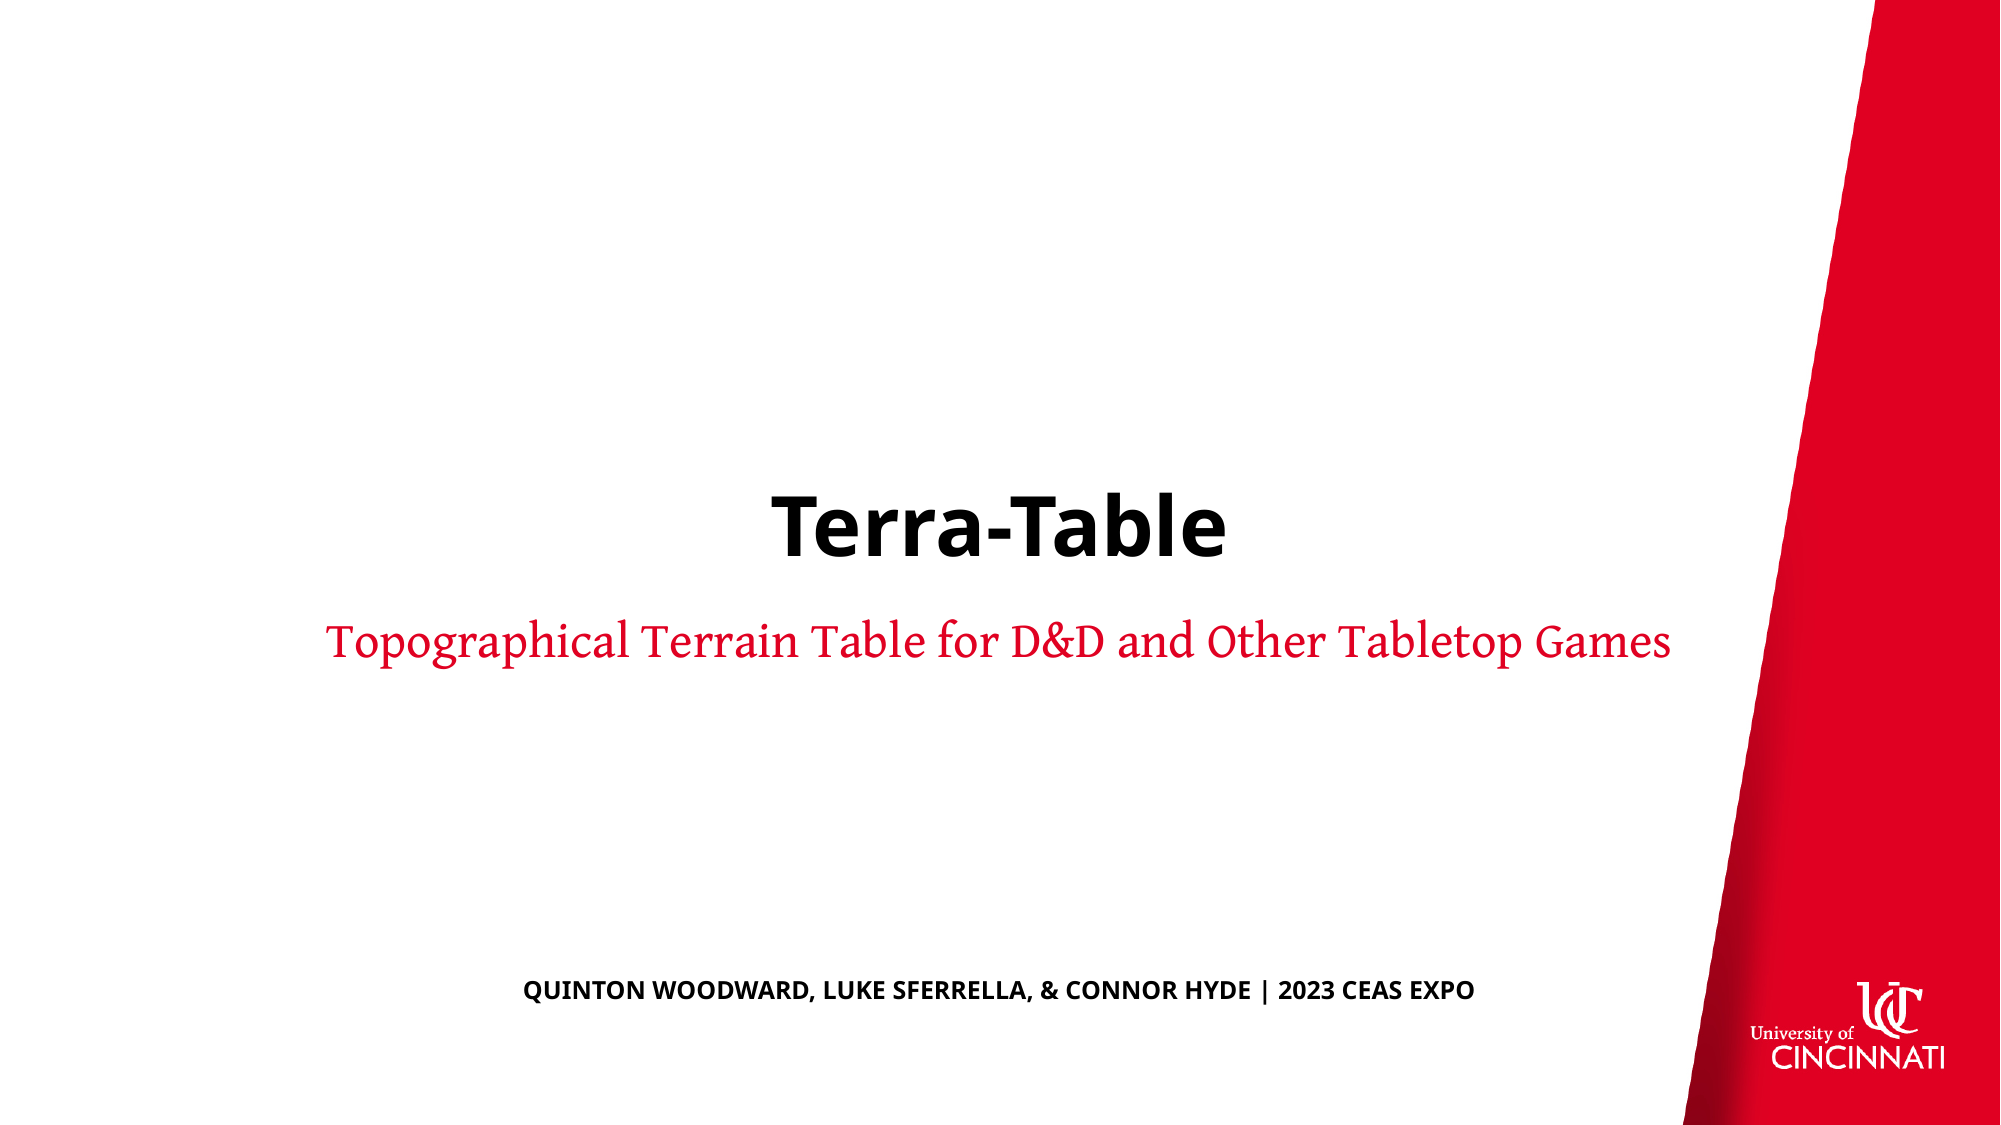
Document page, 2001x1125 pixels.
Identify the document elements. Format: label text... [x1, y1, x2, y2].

list Quinton Woodward, Luke Sferrella, & Connor Hyde | 2023 CEAS Expo [212, 967, 1788, 1018]
picture [0, 0, 2000, 1125]
subtitle Topographical Terrain Table for D&D and Other Tabletop Games [212, 600, 1788, 800]
title Terra-Table [212, 205, 1788, 581]
